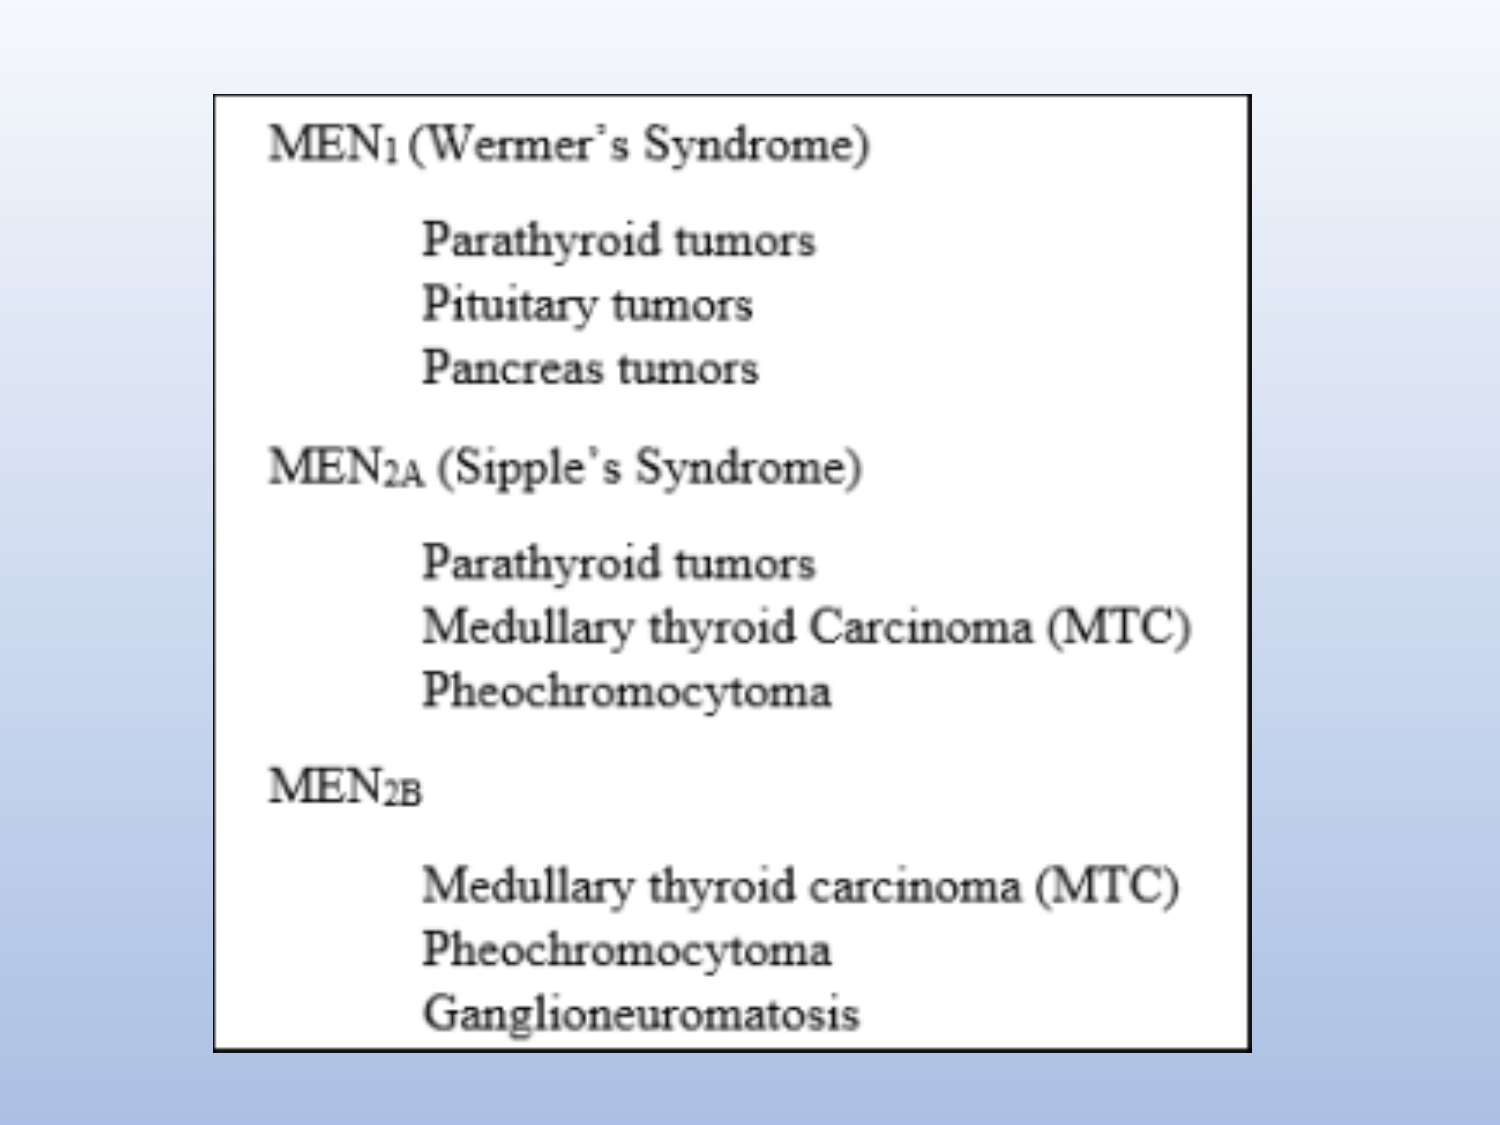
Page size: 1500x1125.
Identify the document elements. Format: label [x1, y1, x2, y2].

list [213, 94, 1252, 1053]
